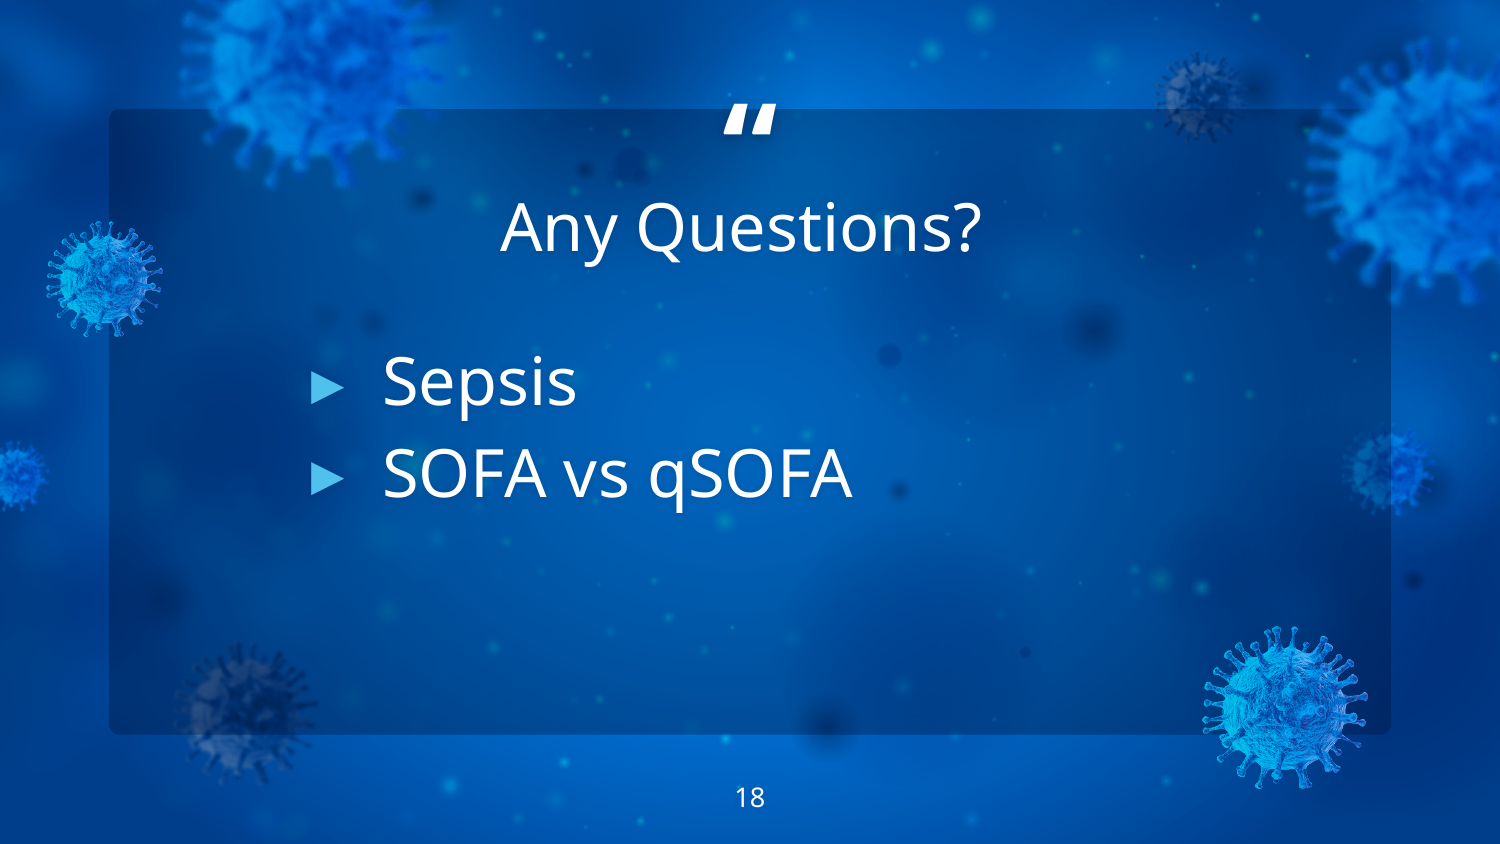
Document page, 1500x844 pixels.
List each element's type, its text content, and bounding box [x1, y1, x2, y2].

slide_number ‹#› [705, 766, 795, 832]
list Sepsis SOFA vs qSOFA [307, 327, 1193, 669]
picture [0, 0, 1500, 844]
list Any Questions? [211, 139, 1289, 311]
